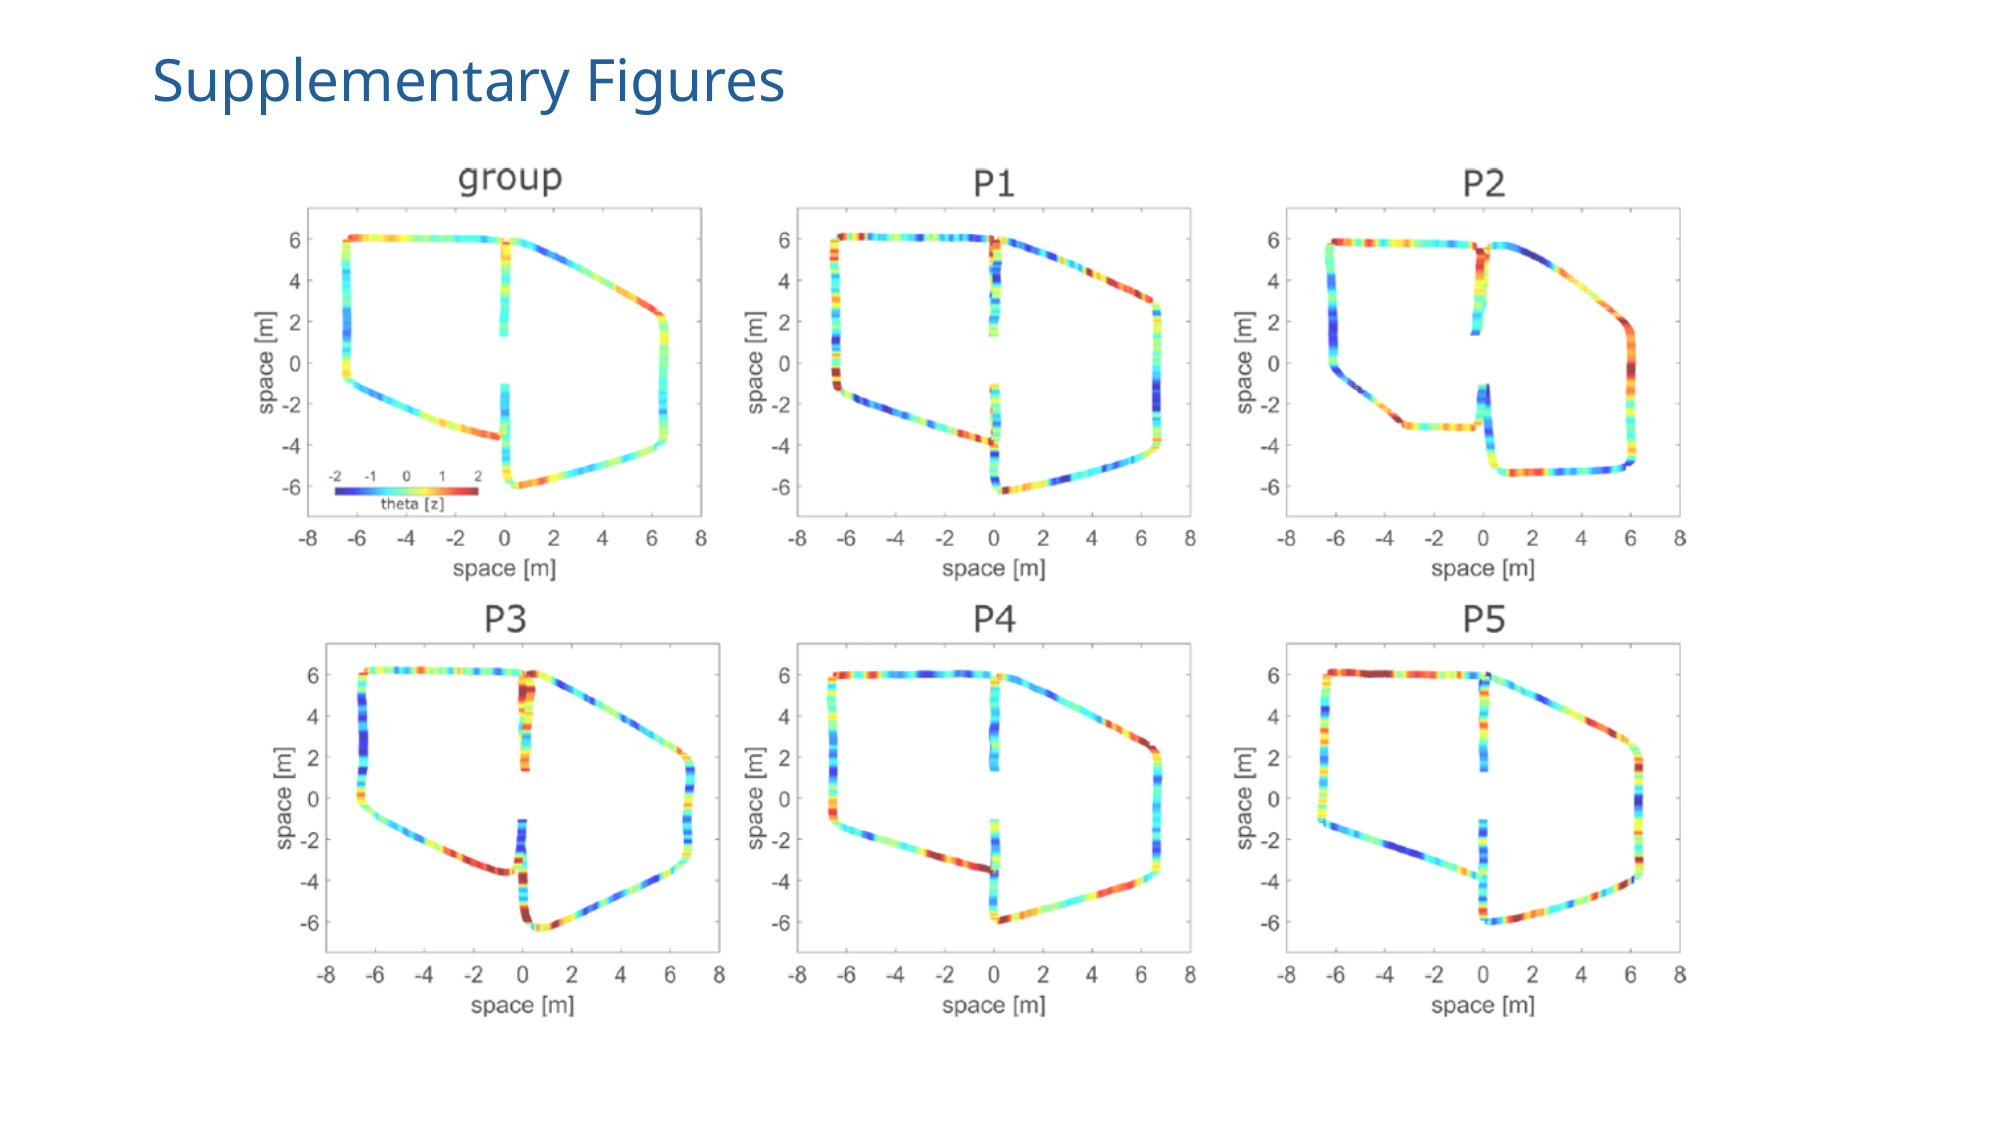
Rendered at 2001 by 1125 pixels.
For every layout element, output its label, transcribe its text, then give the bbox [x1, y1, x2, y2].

picture [205, 129, 1735, 1067]
title Supplementary Figures [137, 8, 1863, 157]
